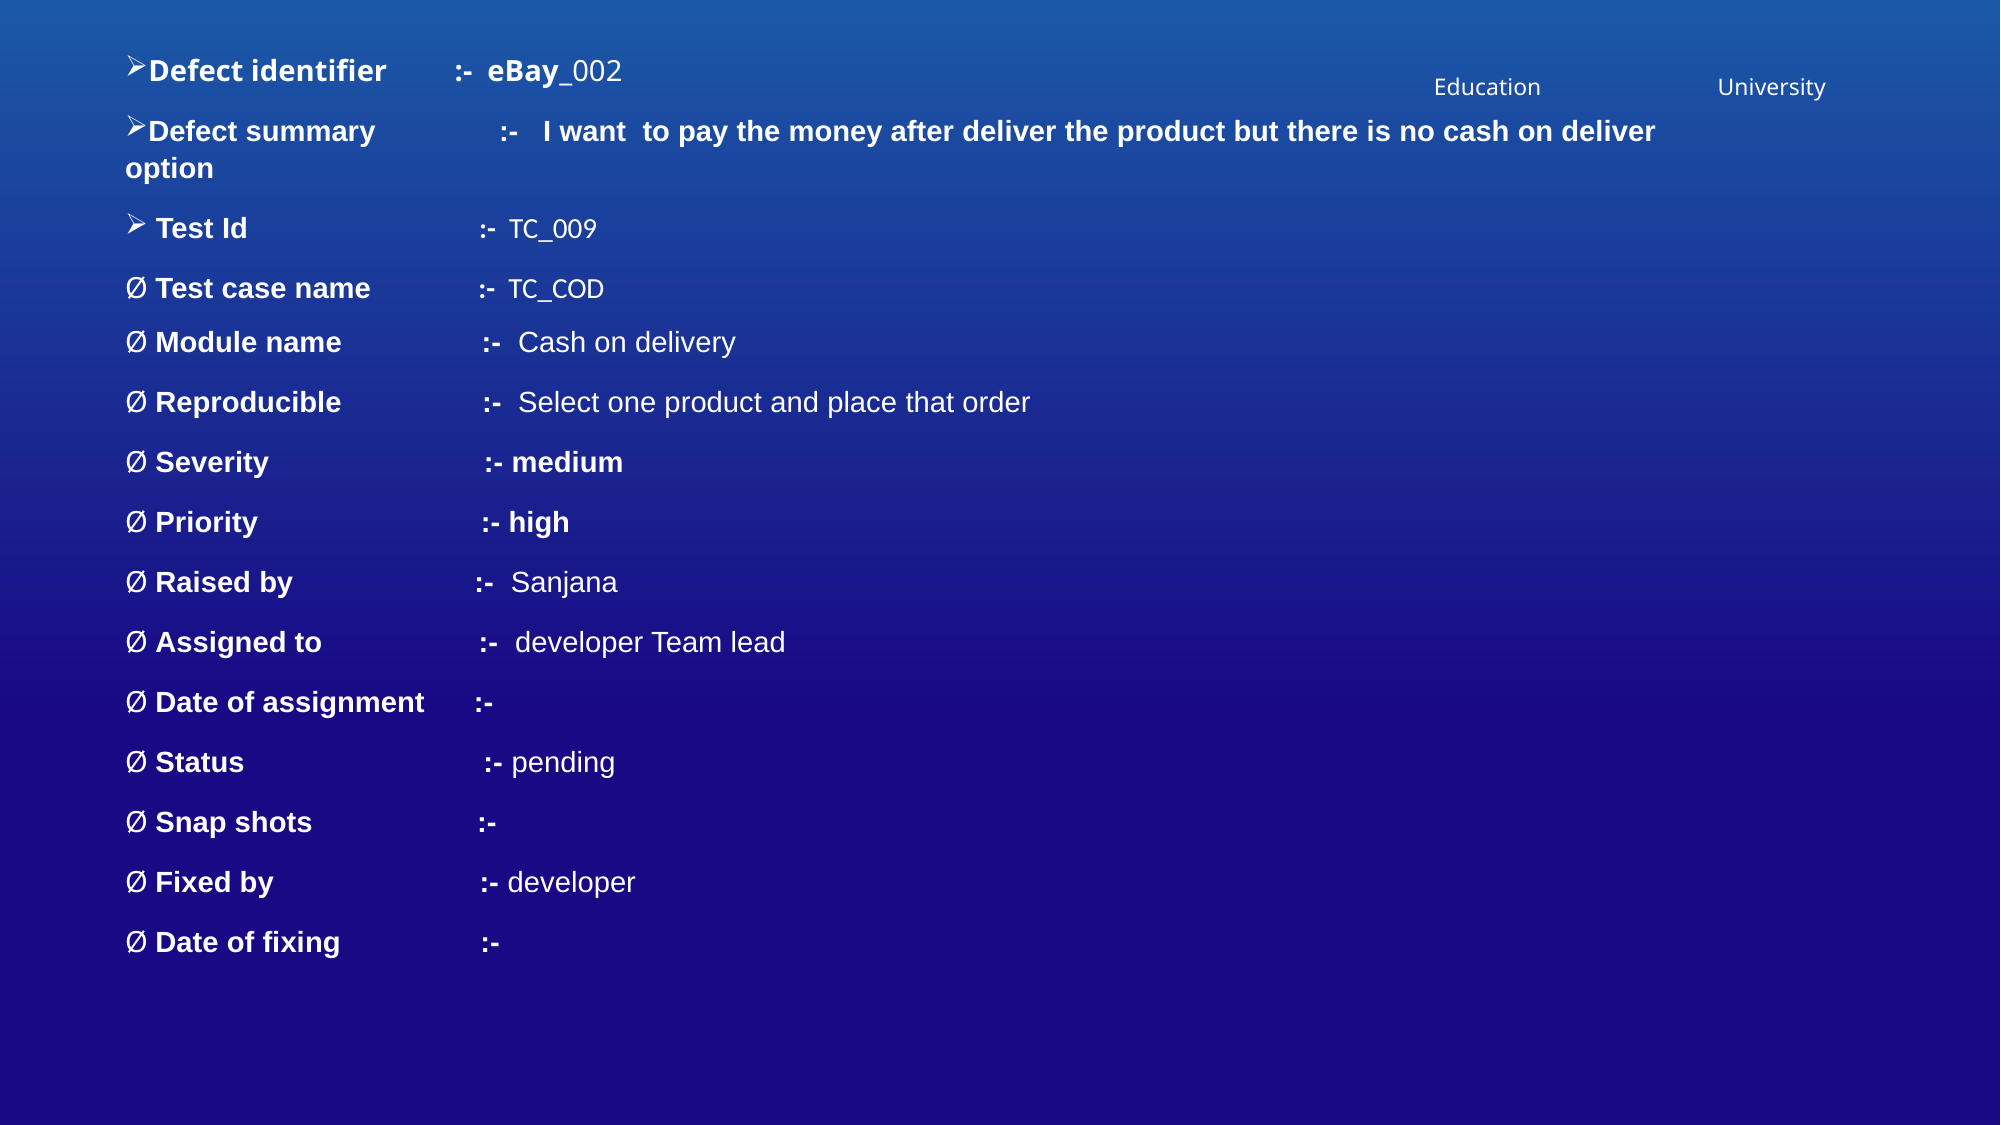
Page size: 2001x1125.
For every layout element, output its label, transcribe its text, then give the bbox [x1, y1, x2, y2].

text_box Defect identifier :- eBay_002 Defect summary :- I want to pay the money after deliver the product but there is no cash on deliver option Test Id :- TC_009 Ø Test case name :- TC_COD Ø Module name :- Cash on delivery Ø Reproducible :- Select one product and place that order Ø Severity :- medium Ø Priority :- high Ø Raised by :- Sanjana Ø Assigned to :- developer Team lead Ø Date of assignment :- Ø Status :- pending Ø Snap shots :- Ø Fixed by :- developer Ø Date of fixing :- [110, 42, 1767, 1084]
text_box University [1702, 65, 1895, 108]
text_box Education [1419, 65, 1645, 108]
